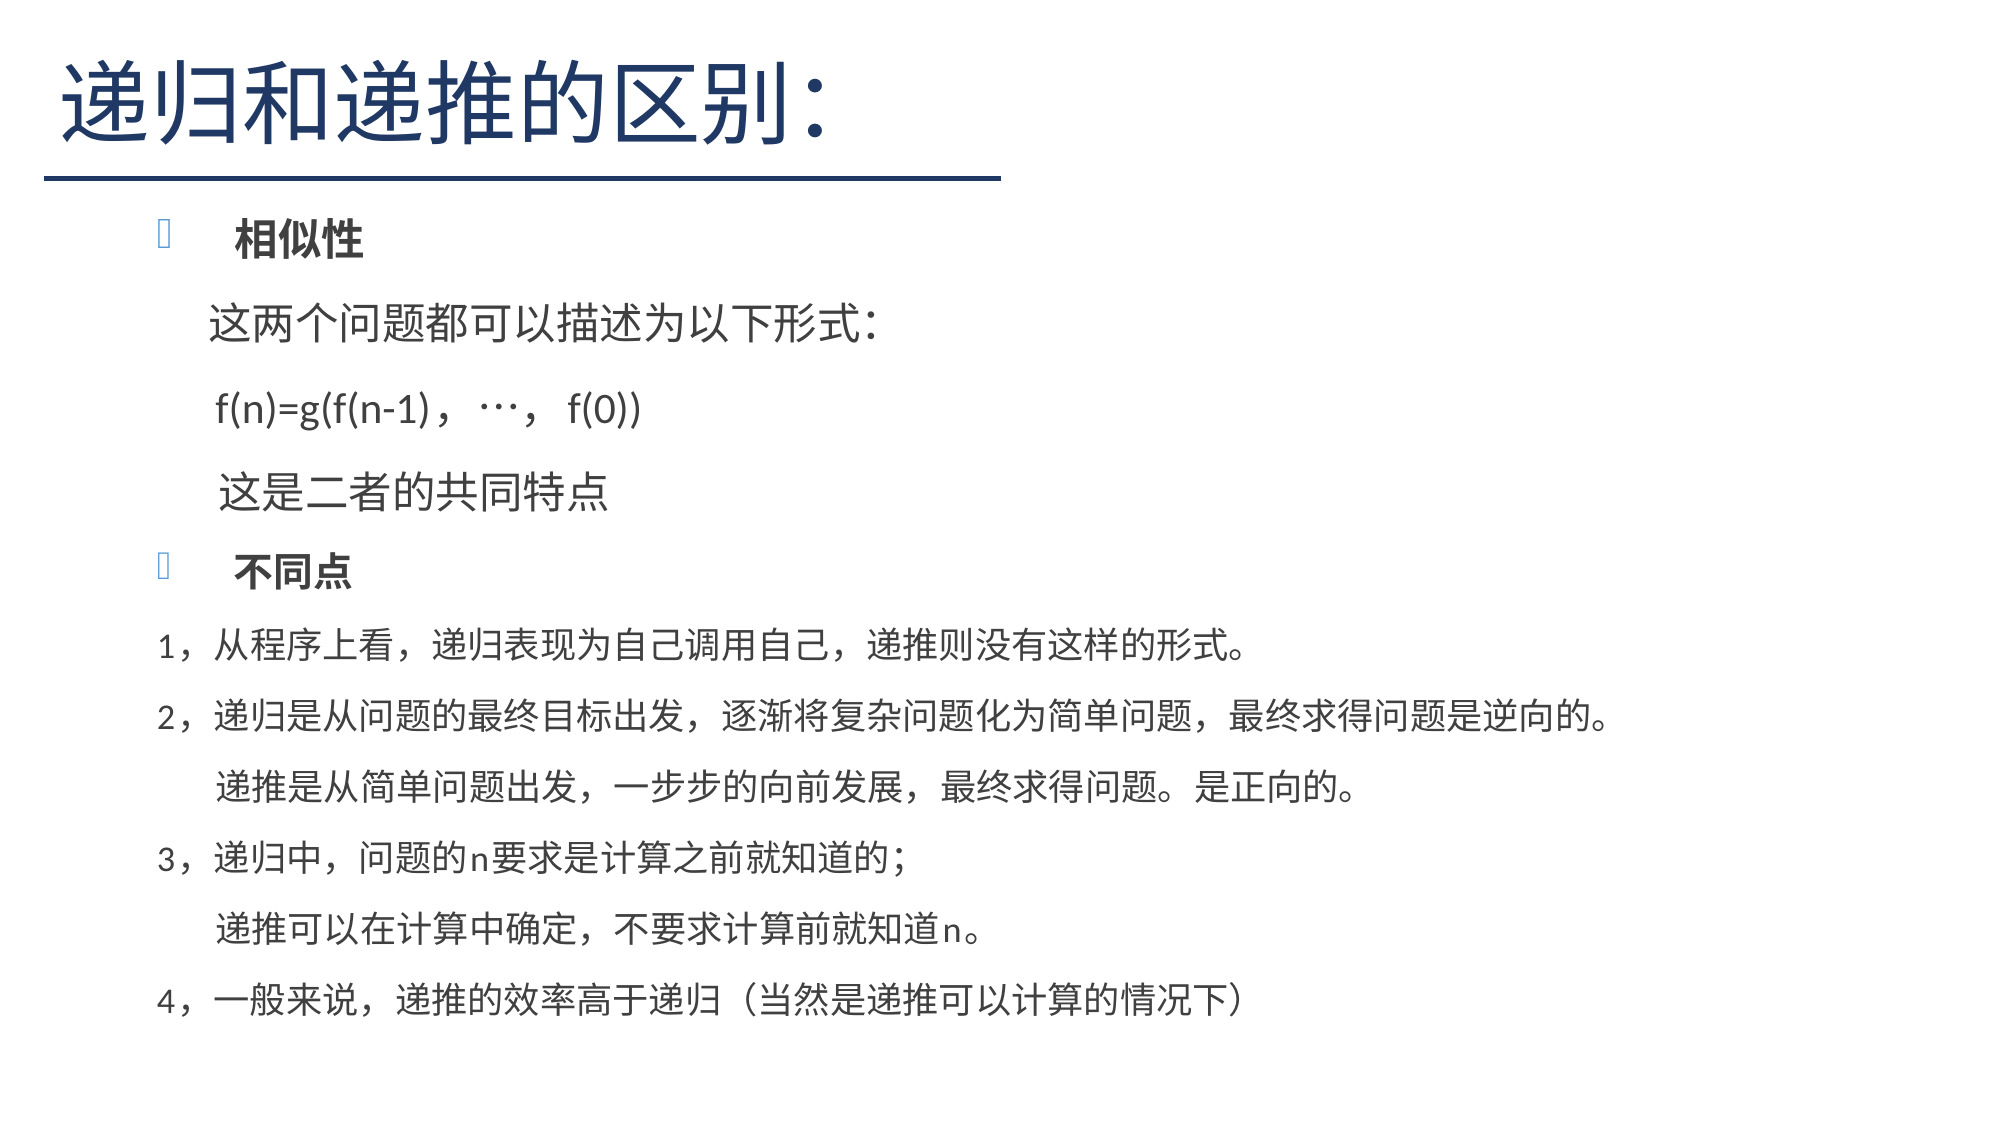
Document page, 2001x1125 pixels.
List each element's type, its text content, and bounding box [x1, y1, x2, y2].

text_box 相似性 这两个问题都可以描述为以下形式： f(n)=g(f(n-1)，…，f(0)) 这是二者的共同特点 不同点 1，从程序上看，递归表现为自己调用自己，递推则没有这样的形式。 2，递归是从问题的最终目标出发，逐渐将复杂问题化为简单问题，最终求得问题是逆向的。 递推是从简单问题出发，一步步的向前发展，最终求得问题。是正向的。 3，递归中，问题的n要求是计算之前就知道的； 递推可以在计算中确定，不要求计算前就知道n。 4，一般来说，递推的效率高于递归（当然是递推可以计算的情况下） [141, 178, 1669, 1095]
text_box 递归和递推的区别： [44, 38, 1015, 164]
